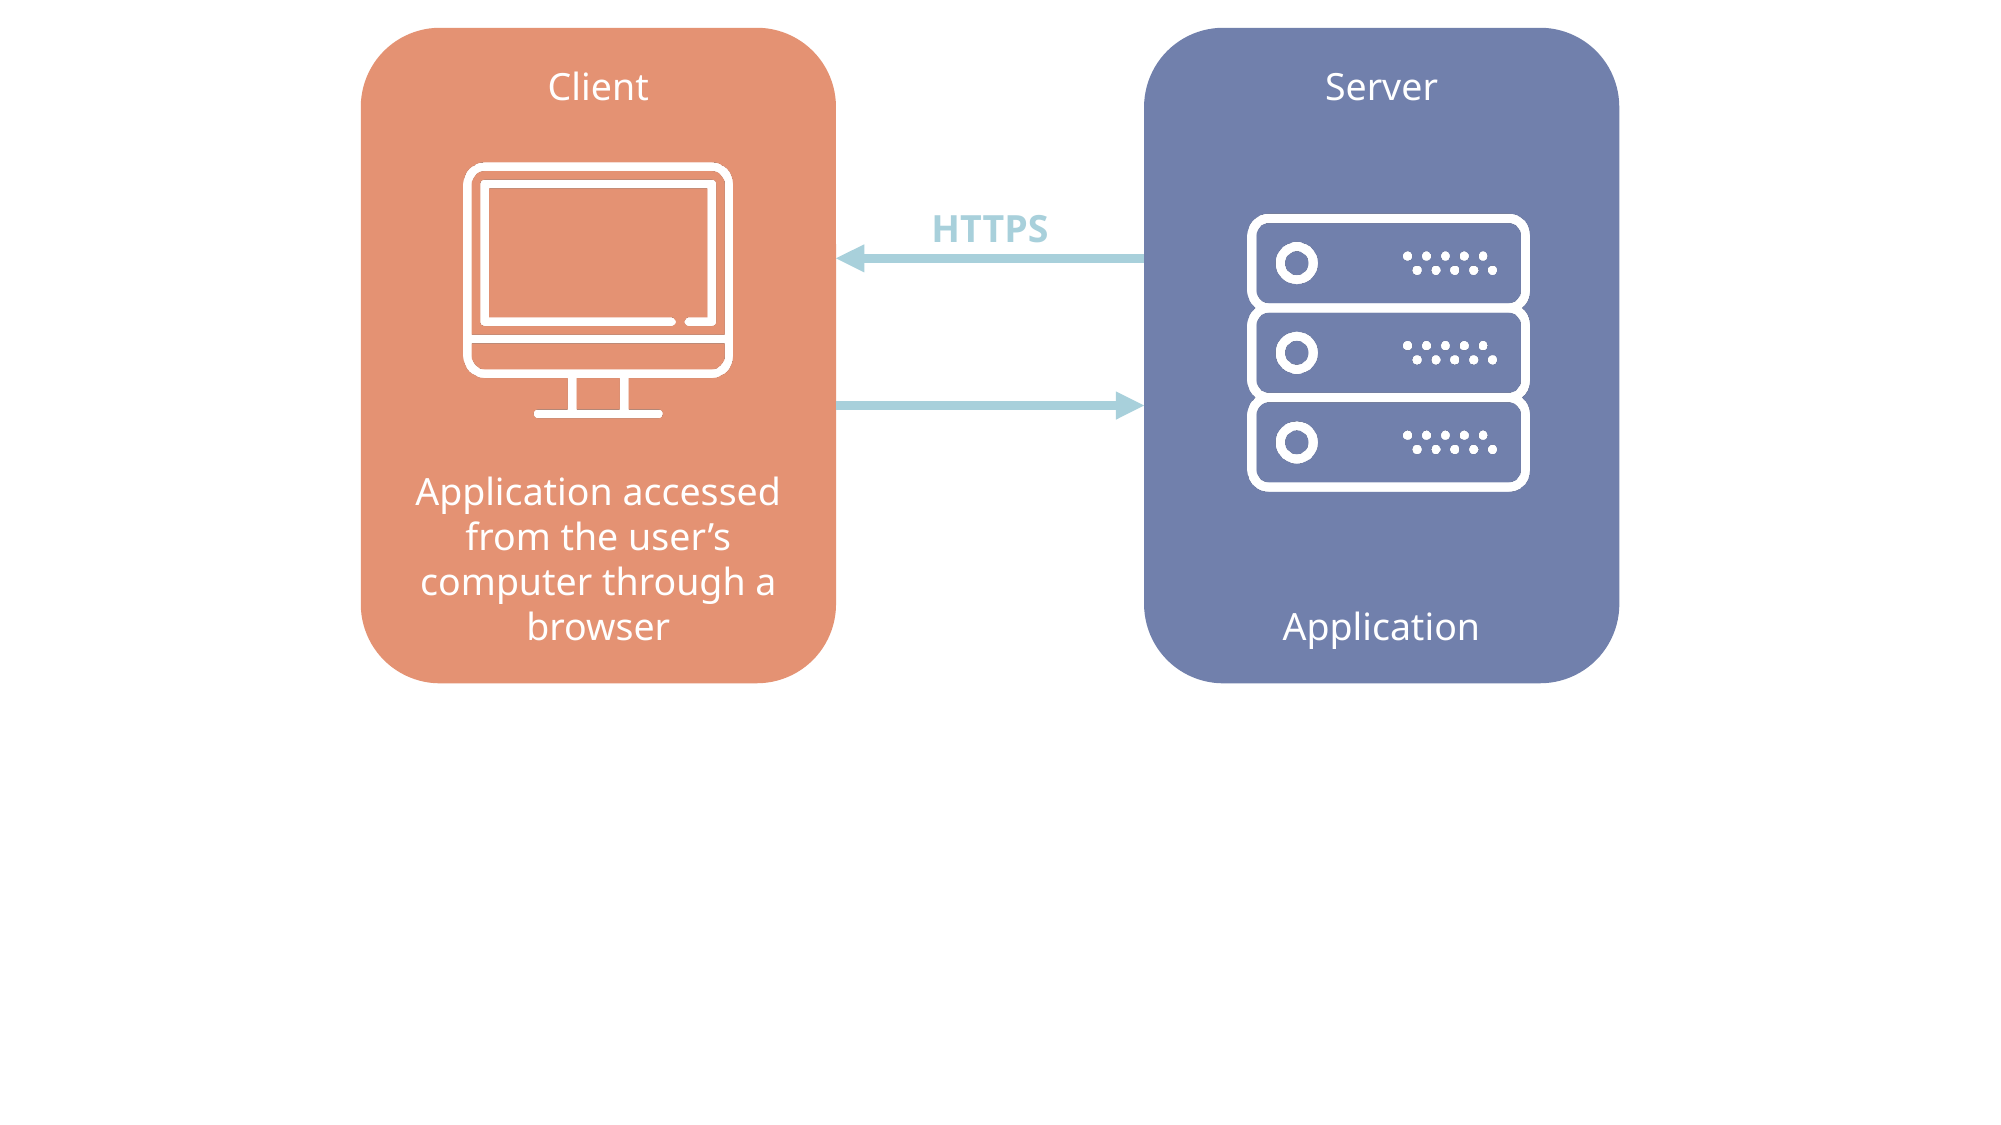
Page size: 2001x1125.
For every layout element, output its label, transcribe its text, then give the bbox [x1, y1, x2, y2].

picture [463, 155, 734, 425]
text_box Server Application [1143, 26, 1621, 685]
text_box Client Application accessed from the user’s computer through a browser [359, 26, 838, 685]
picture [1247, 211, 1530, 494]
text_box HTTPS [916, 197, 1064, 258]
